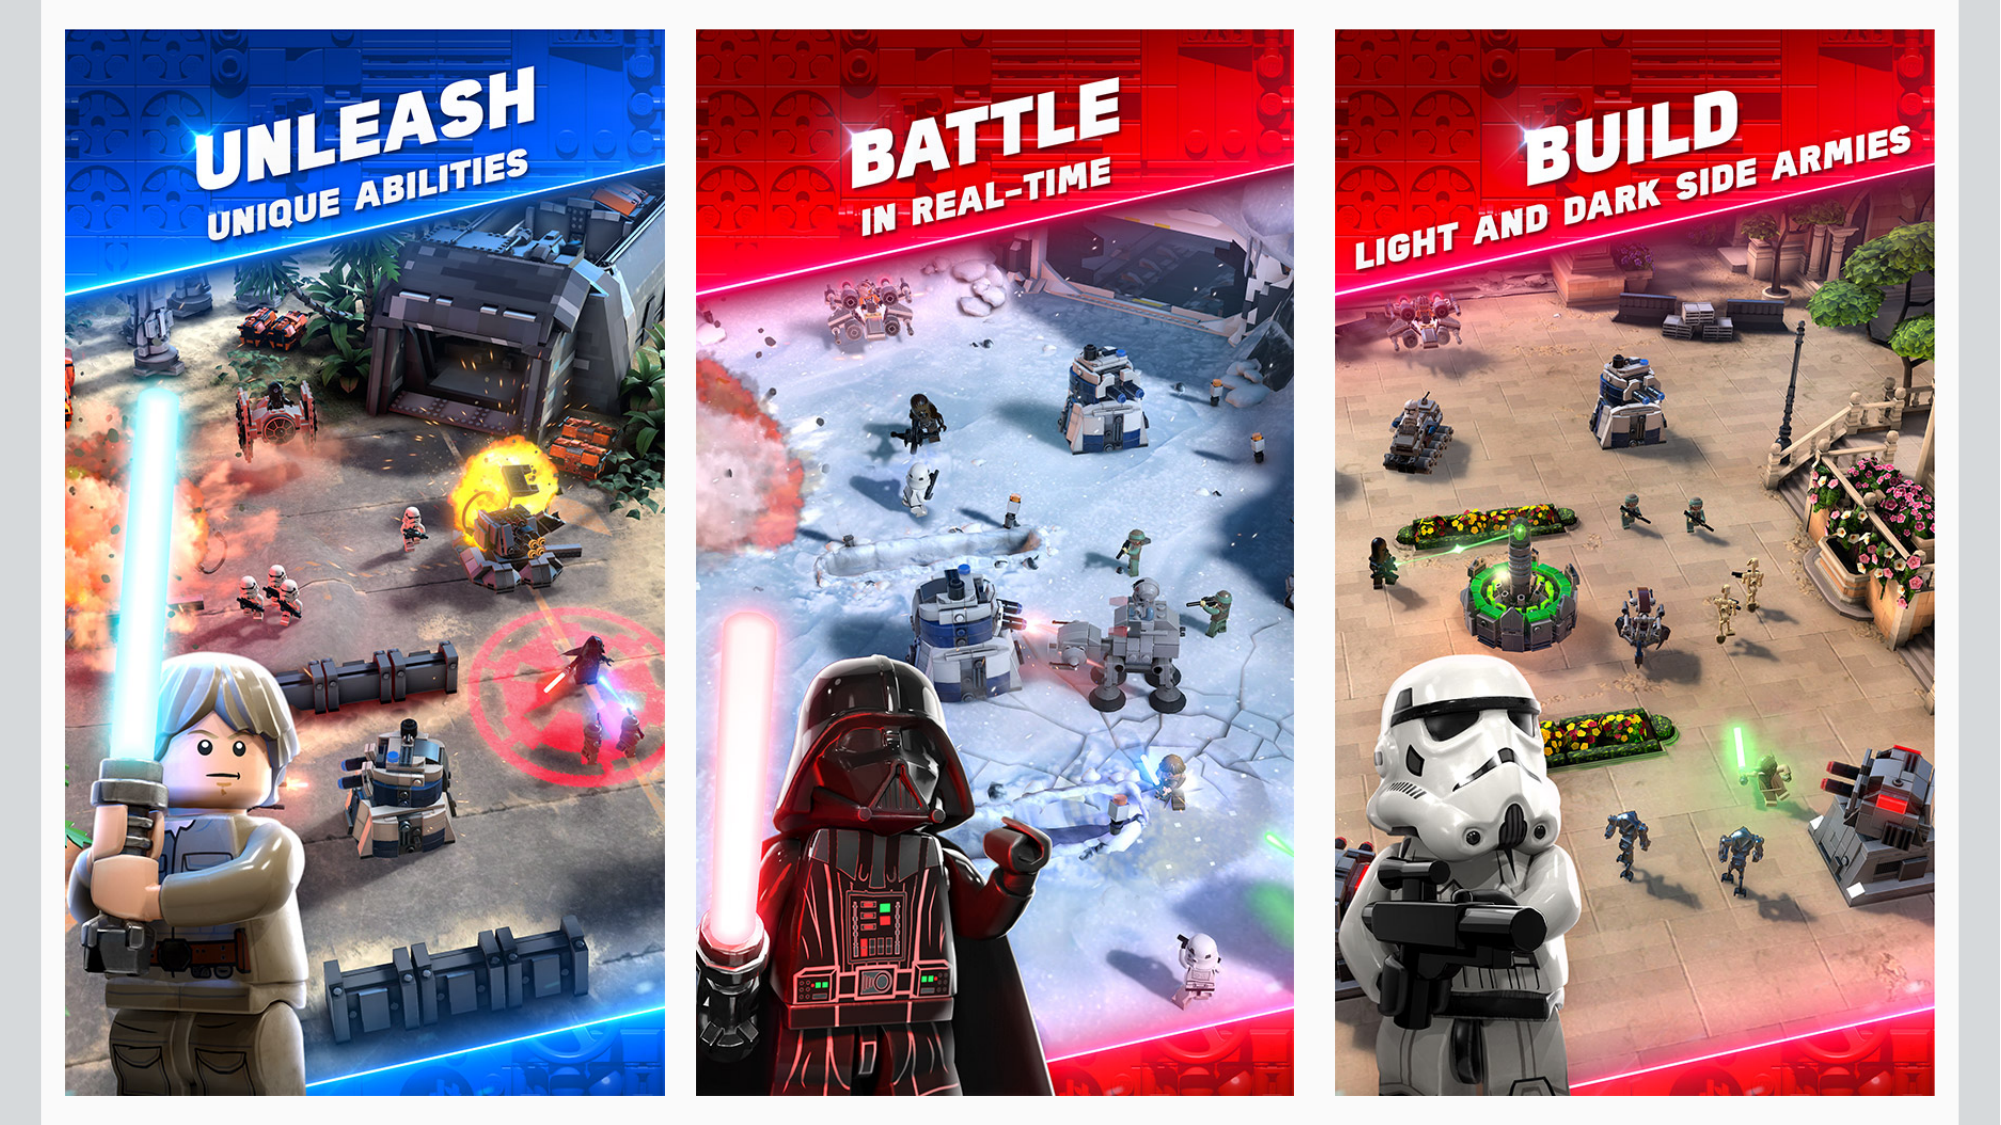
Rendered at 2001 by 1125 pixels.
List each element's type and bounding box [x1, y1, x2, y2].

picture [65, 29, 665, 1096]
text_box [0, 0, 42, 1125]
picture [696, 29, 1294, 1096]
picture [1335, 29, 1935, 1096]
text_box [1958, 0, 2000, 1125]
